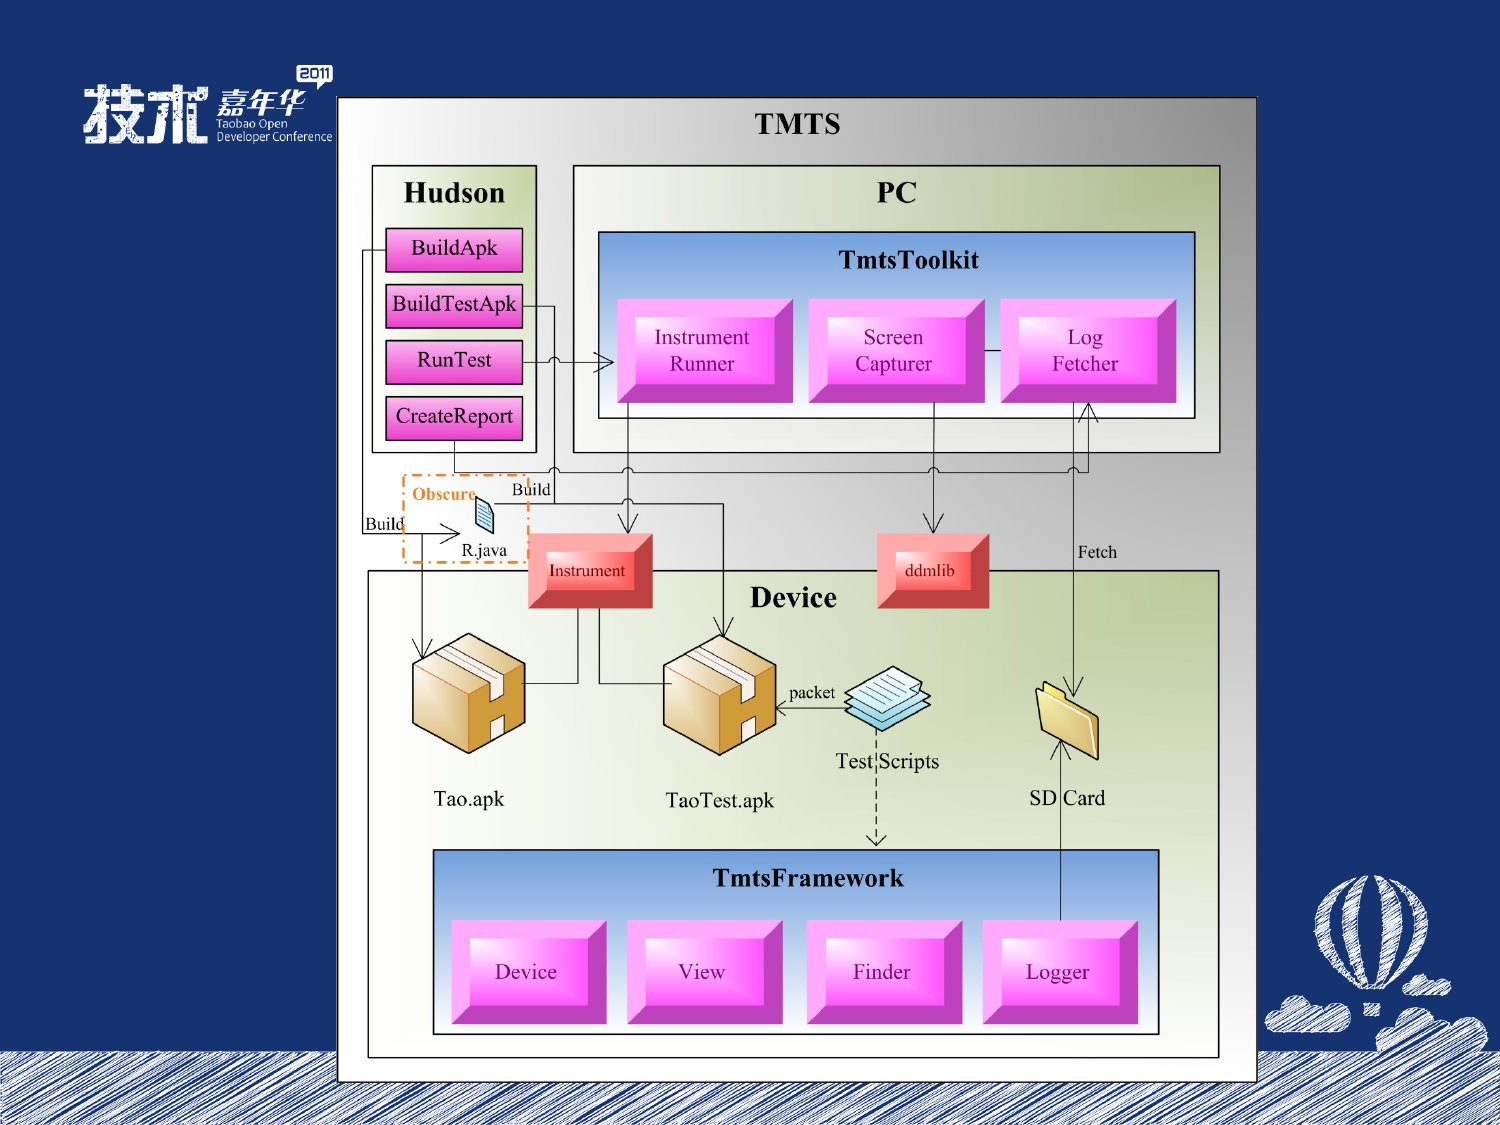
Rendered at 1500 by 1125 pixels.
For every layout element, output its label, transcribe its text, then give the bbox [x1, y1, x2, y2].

picture [0, 0, 1500, 1125]
title TMTS架构 [75, 45, 1425, 233]
